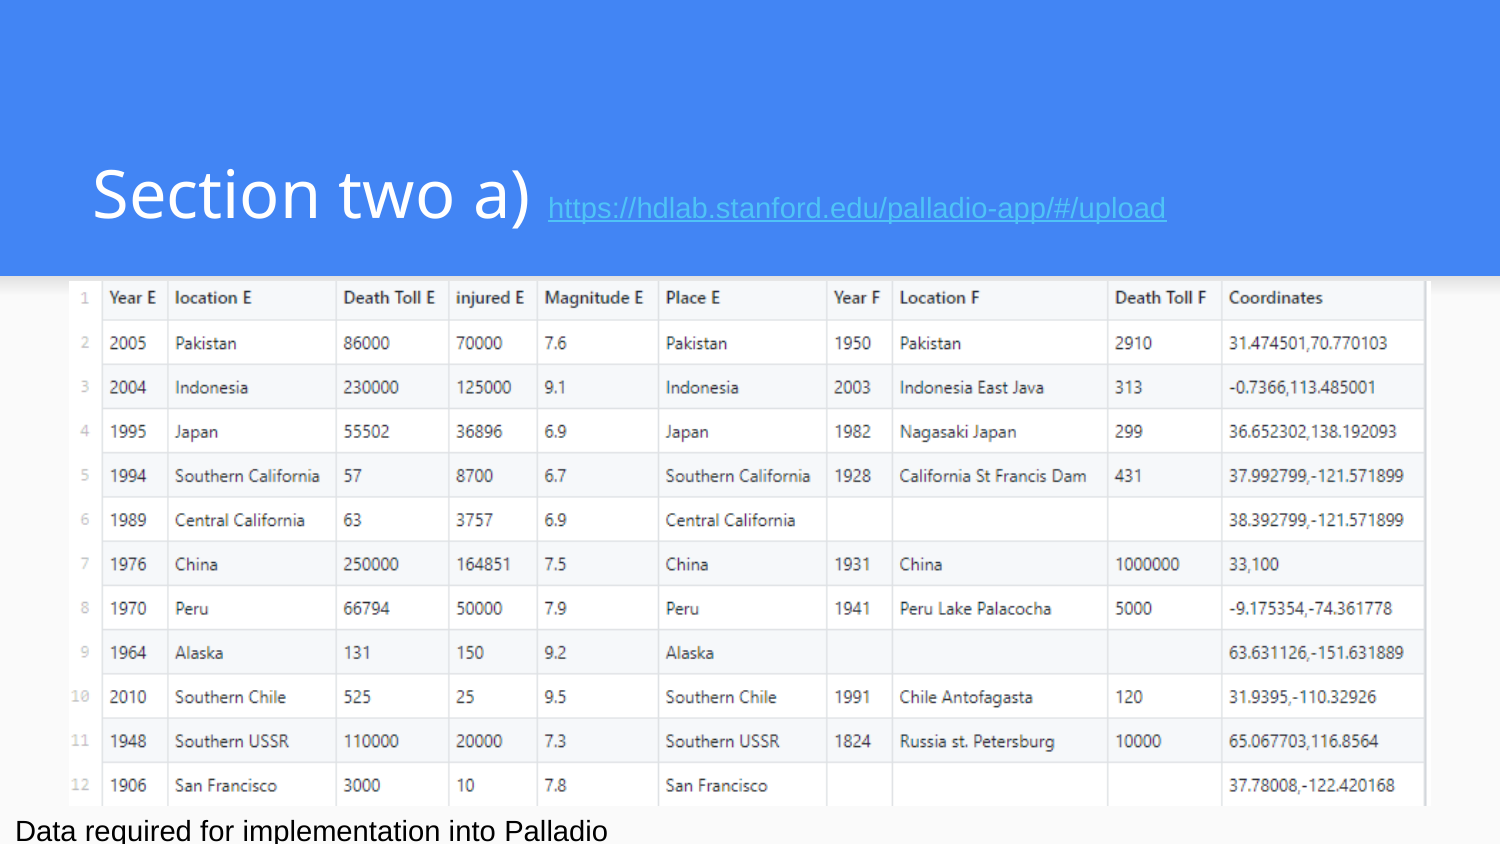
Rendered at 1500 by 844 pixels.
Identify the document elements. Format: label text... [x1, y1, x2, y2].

title Section two a) https://hdlab.stanford.edu/palladio-app/#/upload [77, 121, 1427, 248]
picture [69, 280, 1431, 806]
list Data required for implementation into Palladio [0, 791, 1349, 844]
